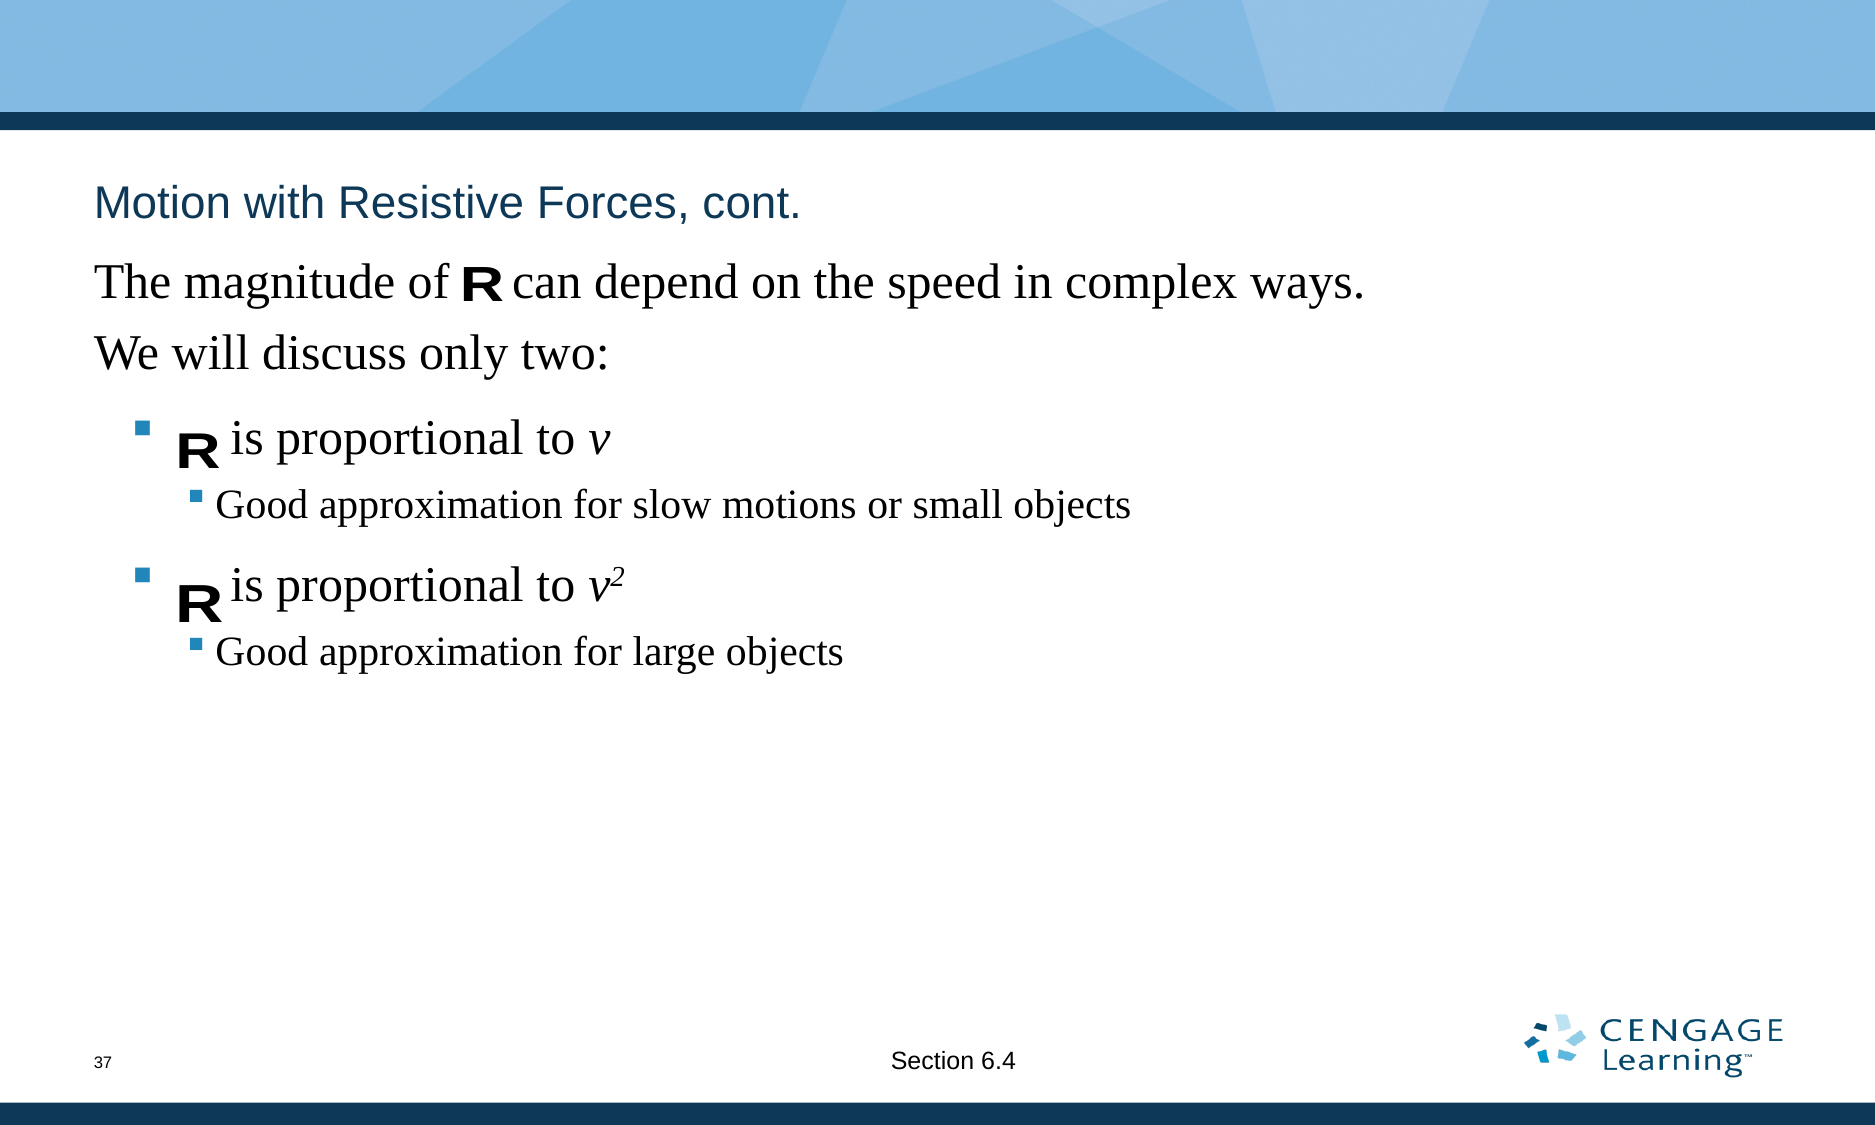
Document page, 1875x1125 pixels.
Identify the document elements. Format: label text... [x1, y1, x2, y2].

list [171, 561, 235, 630]
text_box Section 6.4 [734, 1037, 1032, 1083]
picture [1494, 990, 1812, 1101]
picture [0, 0, 1875, 112]
title Motion with Resistive Forces, cont. [93, 149, 1782, 250]
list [171, 411, 231, 476]
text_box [456, 245, 514, 309]
slide_number 37 [93, 1051, 141, 1090]
list The magnitude of can depend on the speed in complex ways. We will discuss only two: is proportional to v Good approximation for slow motions or small objects is proportional to v2 Good approximation for large objects [93, 262, 1782, 987]
